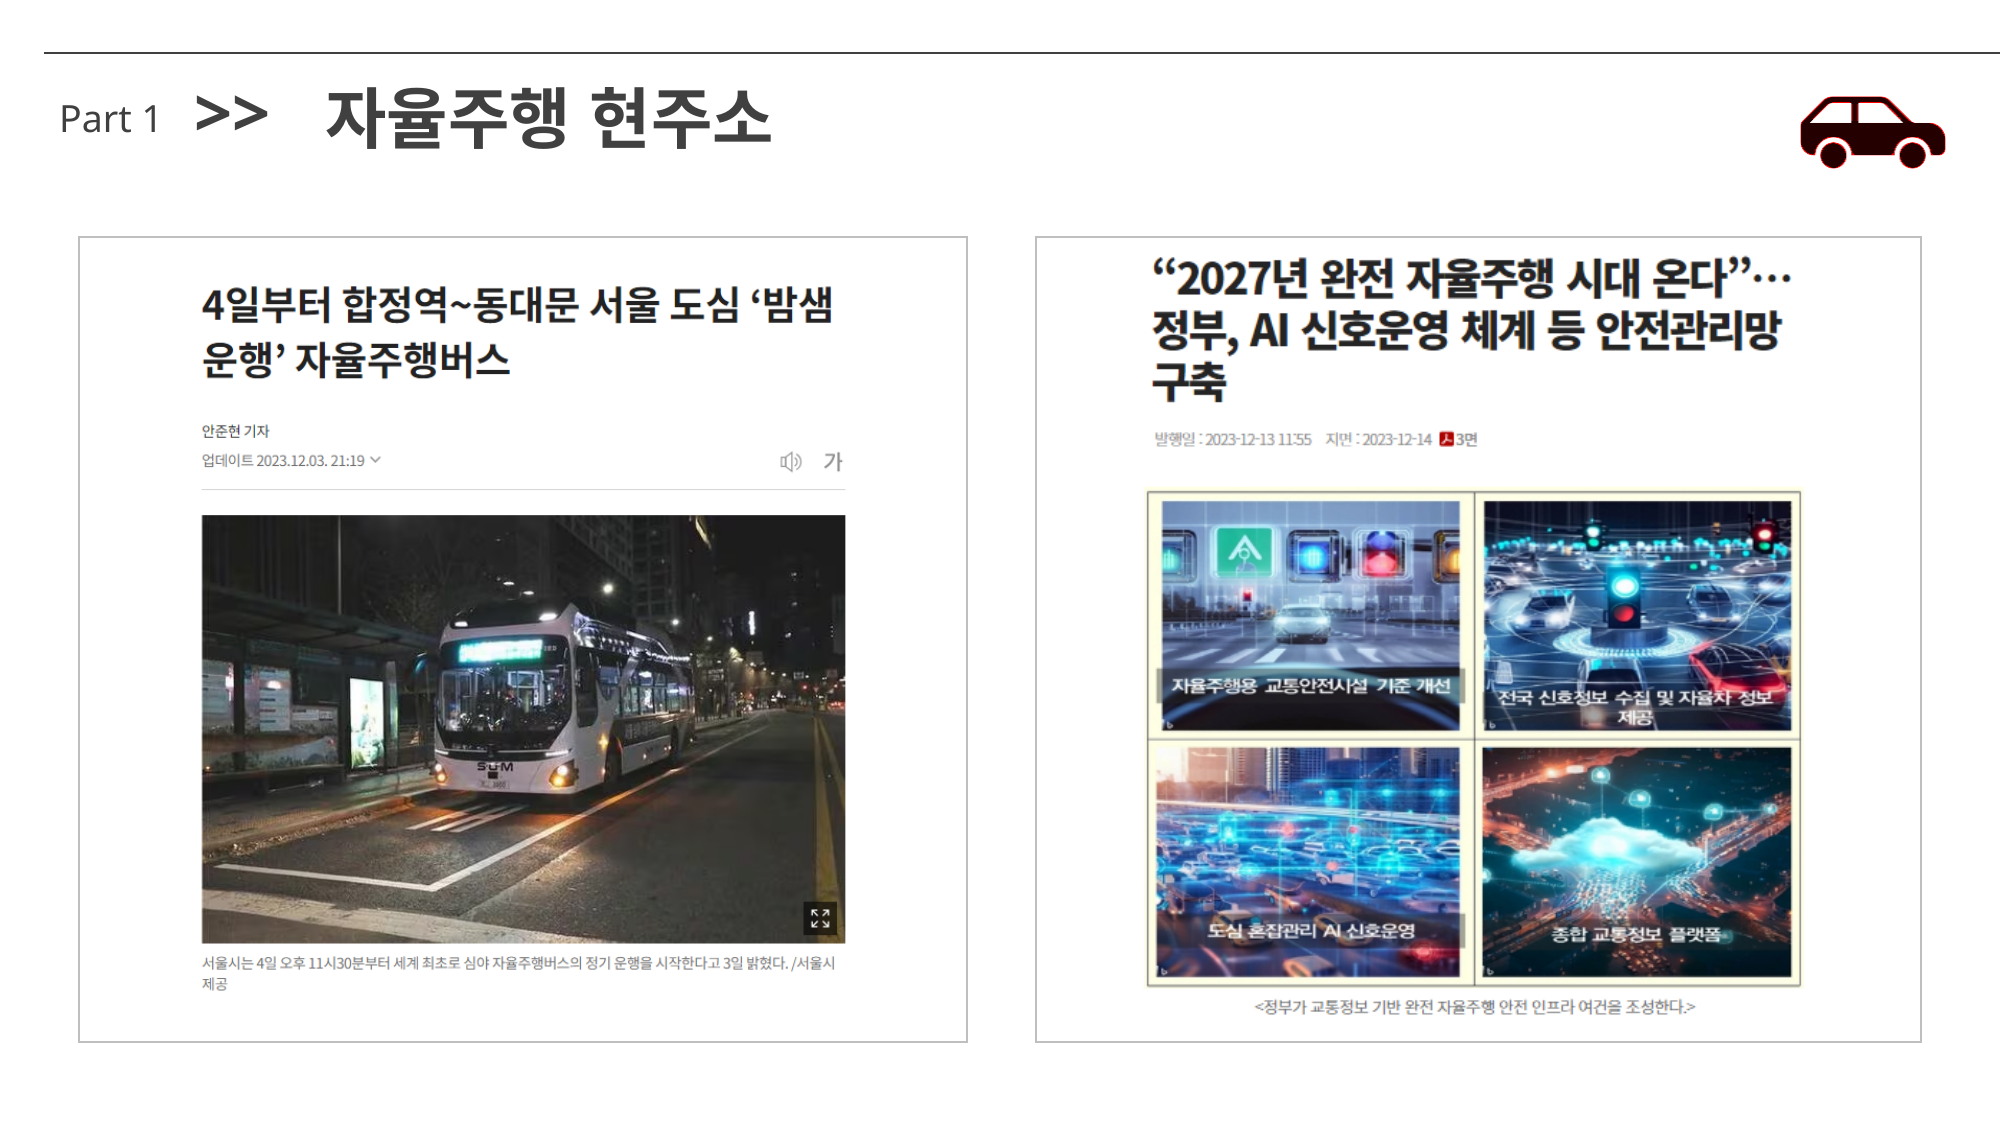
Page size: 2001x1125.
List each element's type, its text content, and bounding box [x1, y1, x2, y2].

text_box Part 1 [44, 87, 179, 147]
picture [1794, 54, 1952, 211]
text_box [1035, 236, 1922, 1043]
text_box 자율주행 현주소 [310, 69, 790, 165]
text_box >> [179, 63, 286, 159]
picture [186, 278, 860, 1001]
text_box [78, 236, 968, 1043]
picture [1130, 246, 1827, 1032]
